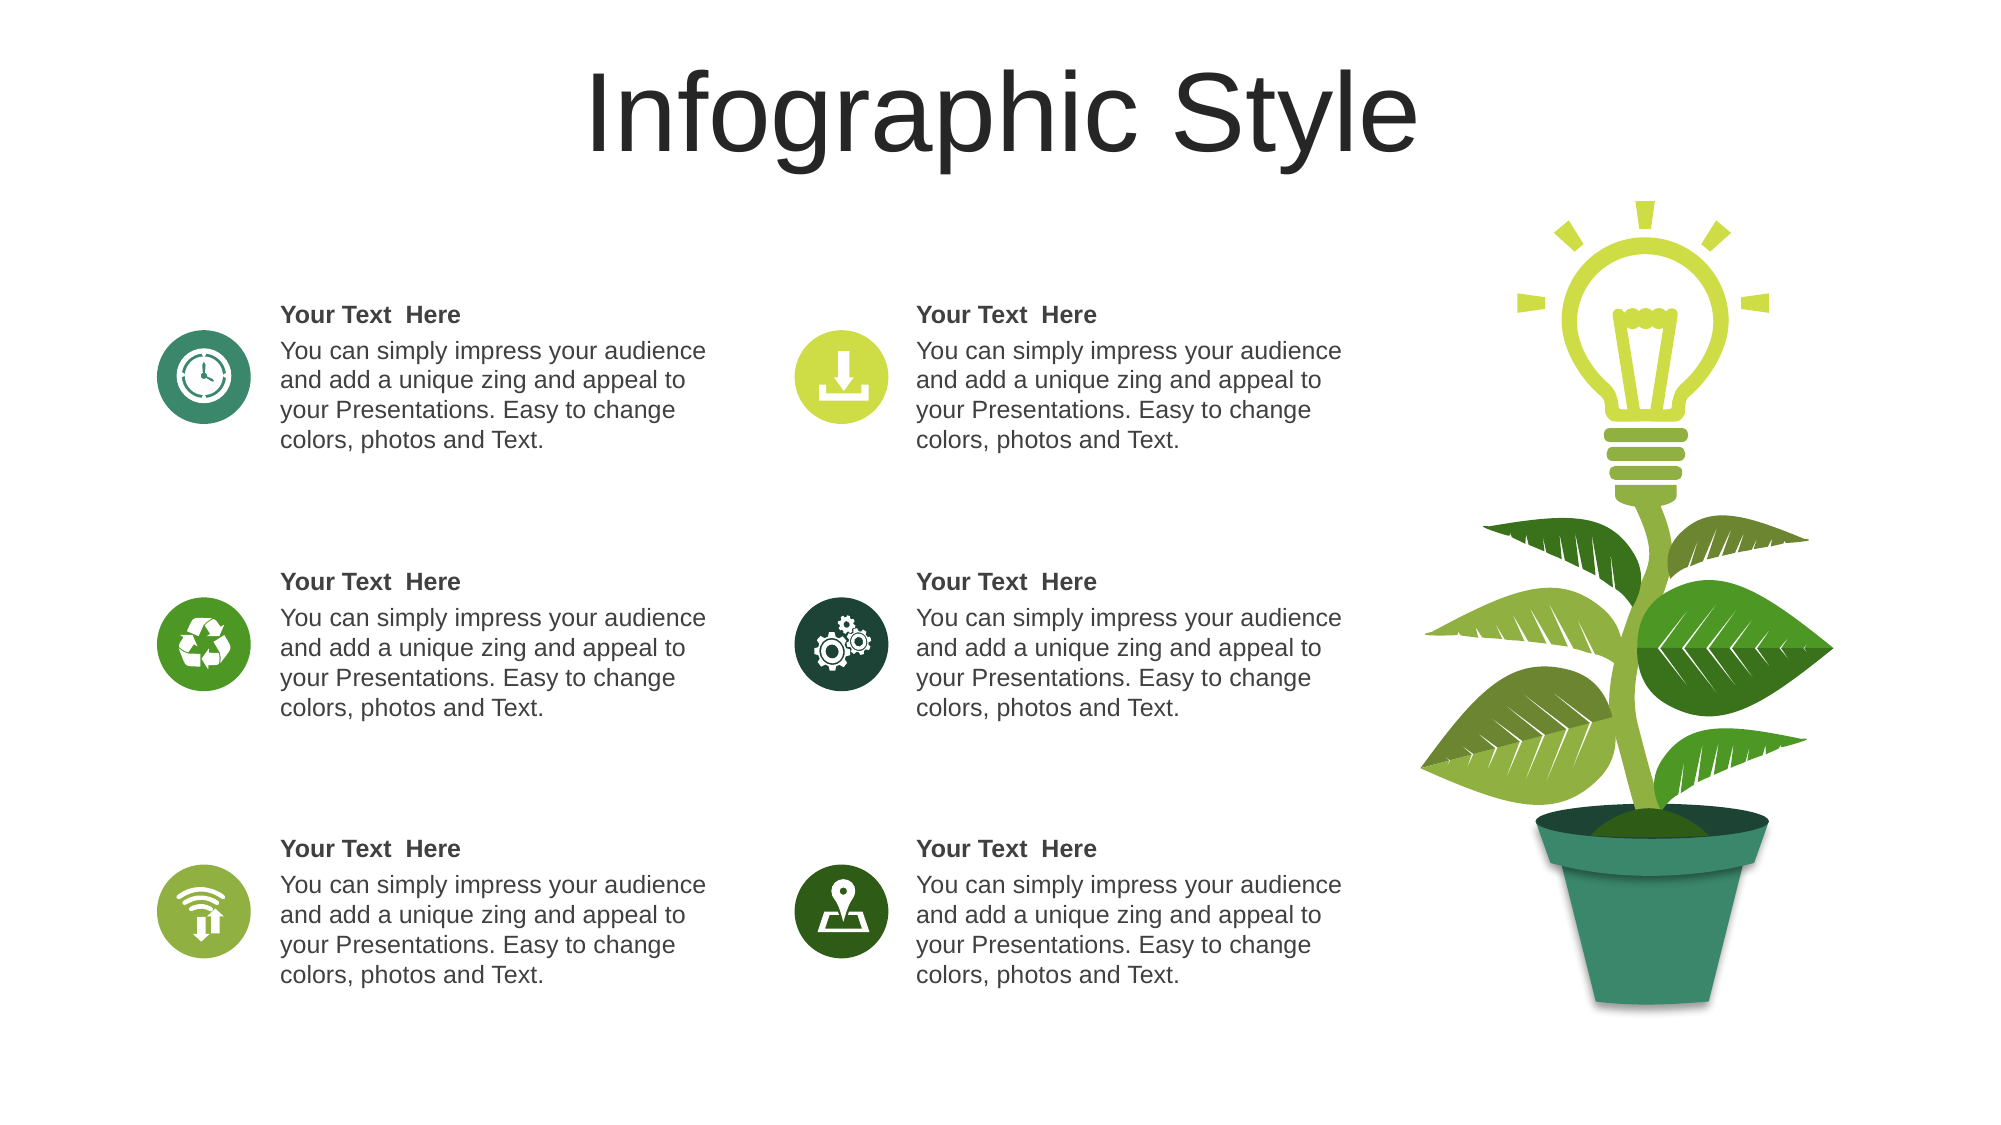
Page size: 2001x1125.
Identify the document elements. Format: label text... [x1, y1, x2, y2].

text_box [265, 558, 731, 731]
text_box [175, 347, 233, 405]
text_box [265, 825, 731, 998]
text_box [901, 558, 1369, 731]
text_box [818, 350, 870, 402]
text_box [1417, 201, 1834, 1005]
text_box [813, 614, 873, 672]
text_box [265, 291, 731, 464]
text_box [155, 329, 252, 425]
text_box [901, 825, 1369, 998]
text_box [175, 886, 227, 944]
text_box [155, 596, 252, 693]
text_box [793, 596, 890, 693]
text_box [816, 878, 871, 934]
text_box [155, 863, 252, 960]
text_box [901, 291, 1369, 464]
text_box [793, 329, 890, 425]
list Infographic Style [53, 55, 1952, 175]
text_box [793, 863, 890, 960]
text_box [176, 616, 232, 673]
